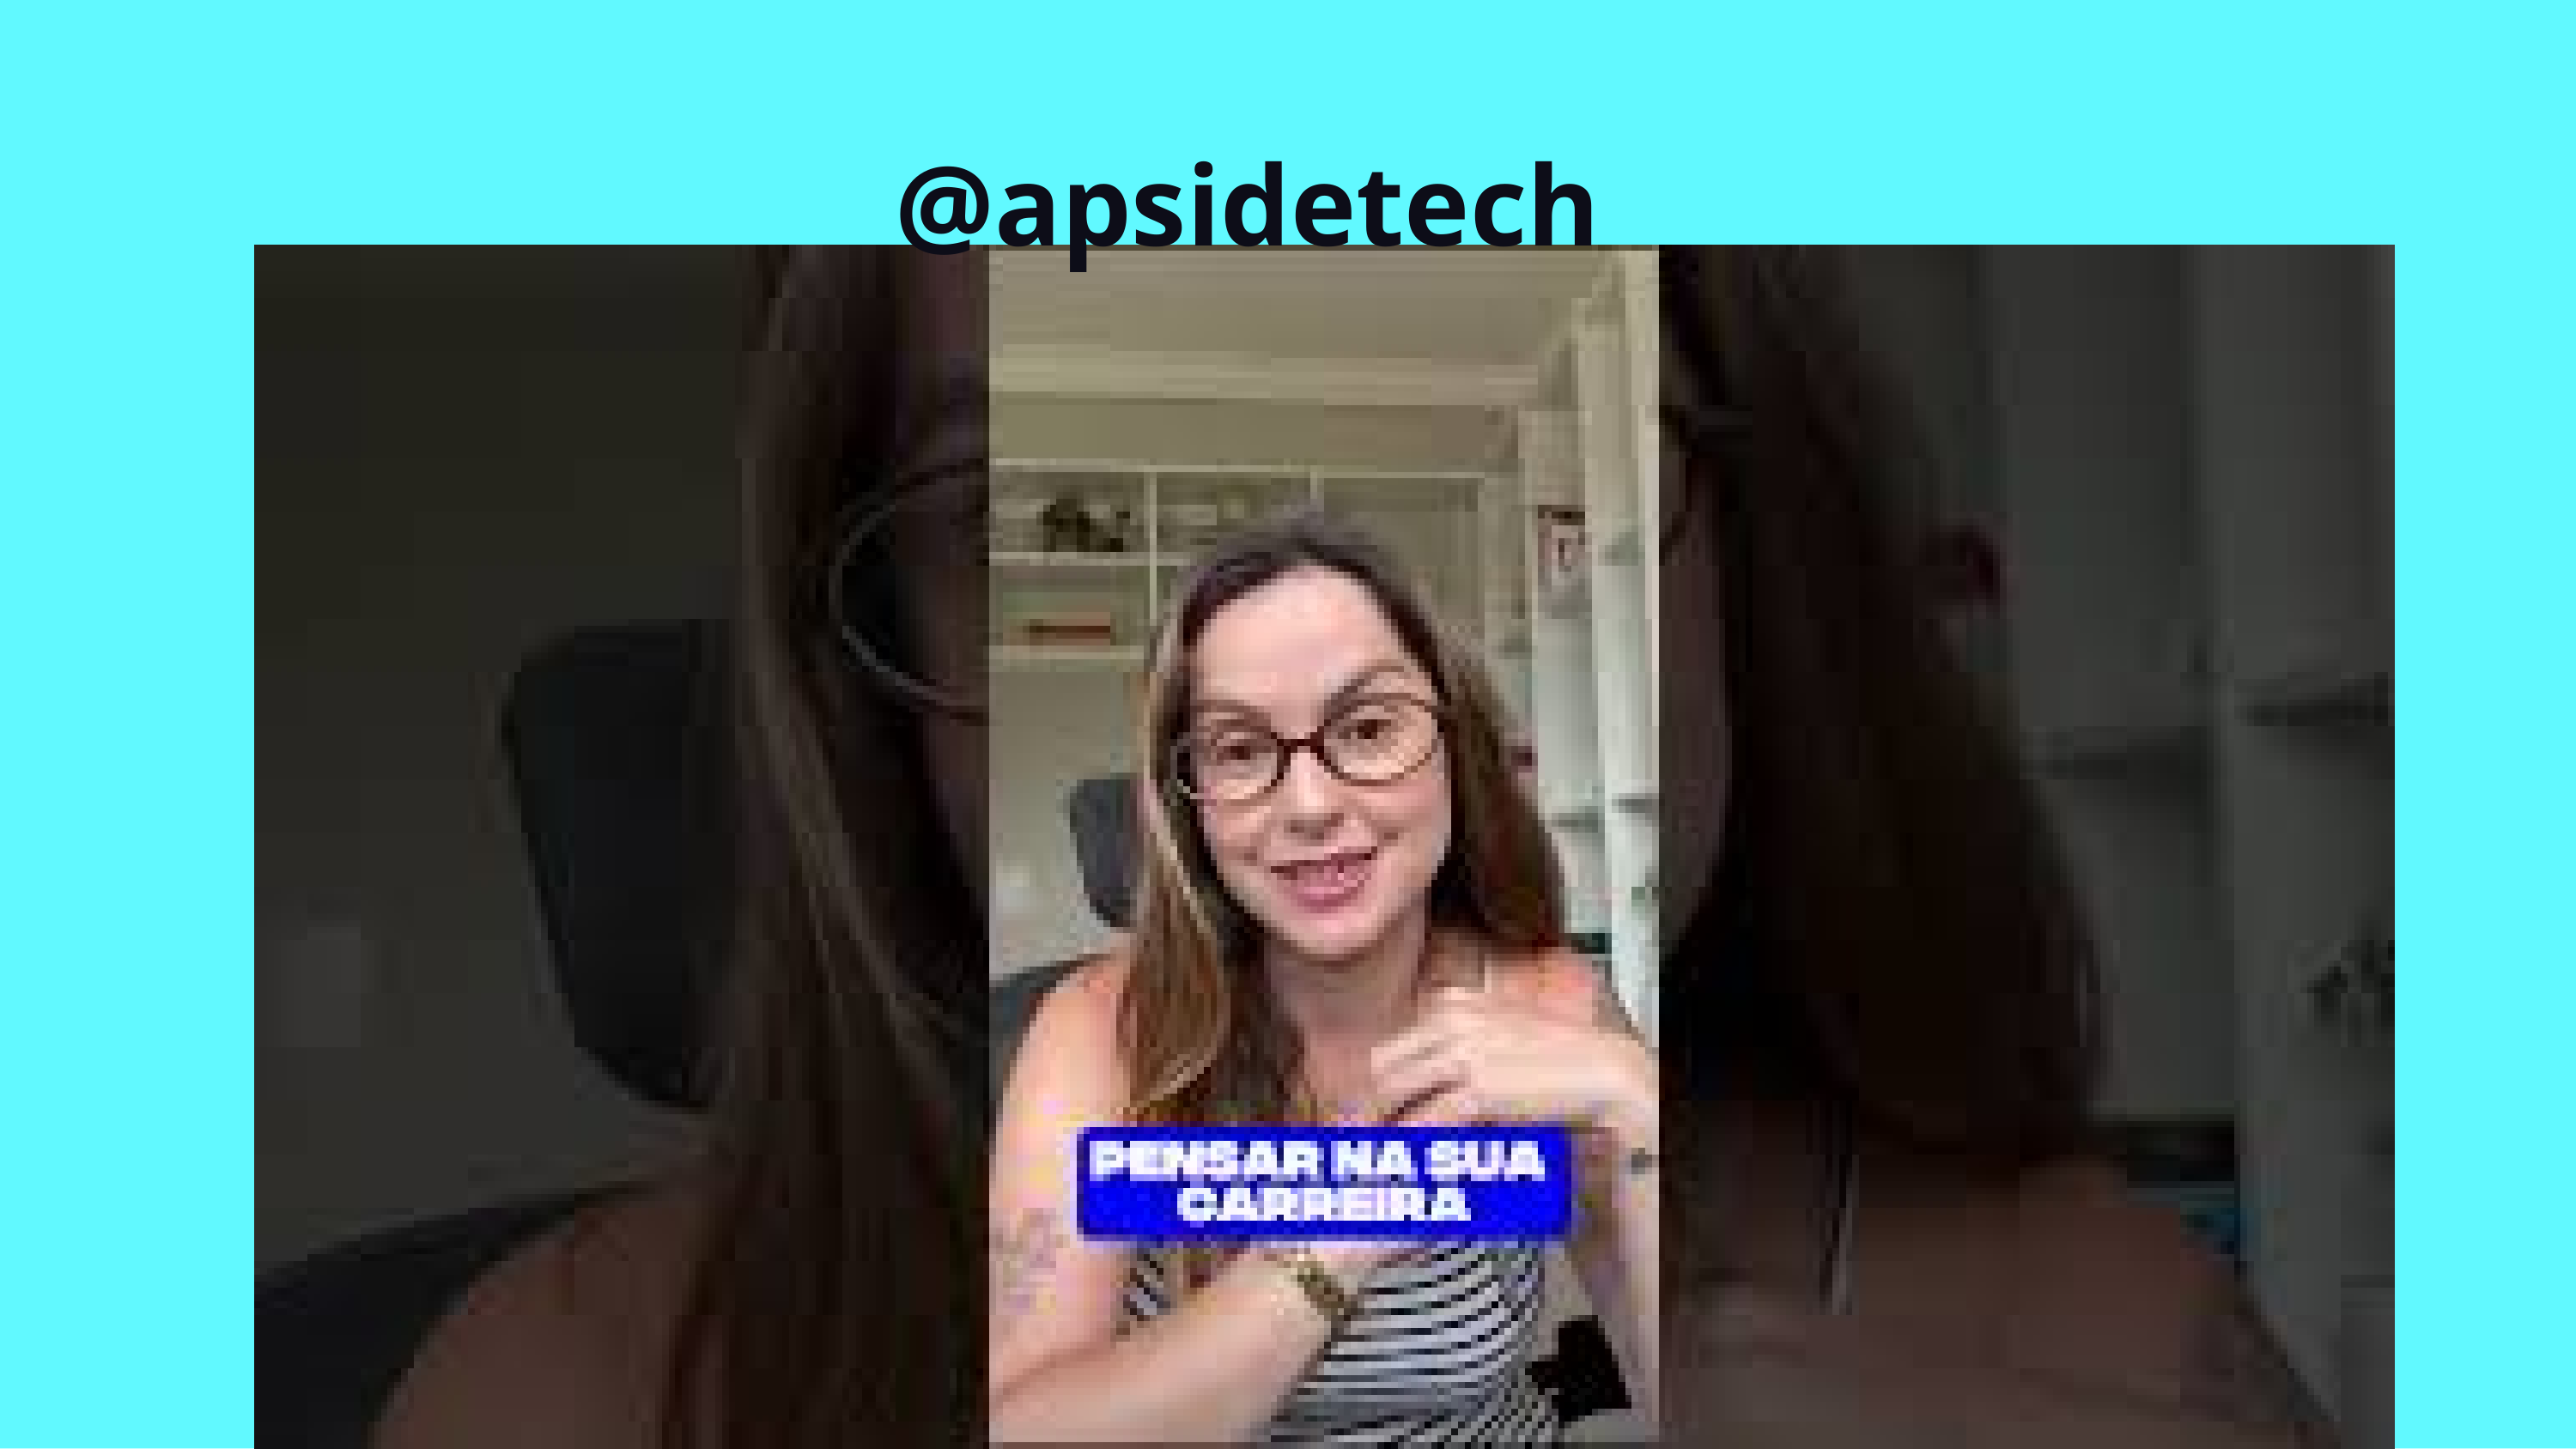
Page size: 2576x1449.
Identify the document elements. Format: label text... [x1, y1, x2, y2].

title @apsidetech [893, 98, 1663, 243]
picture [254, 245, 2395, 1449]
